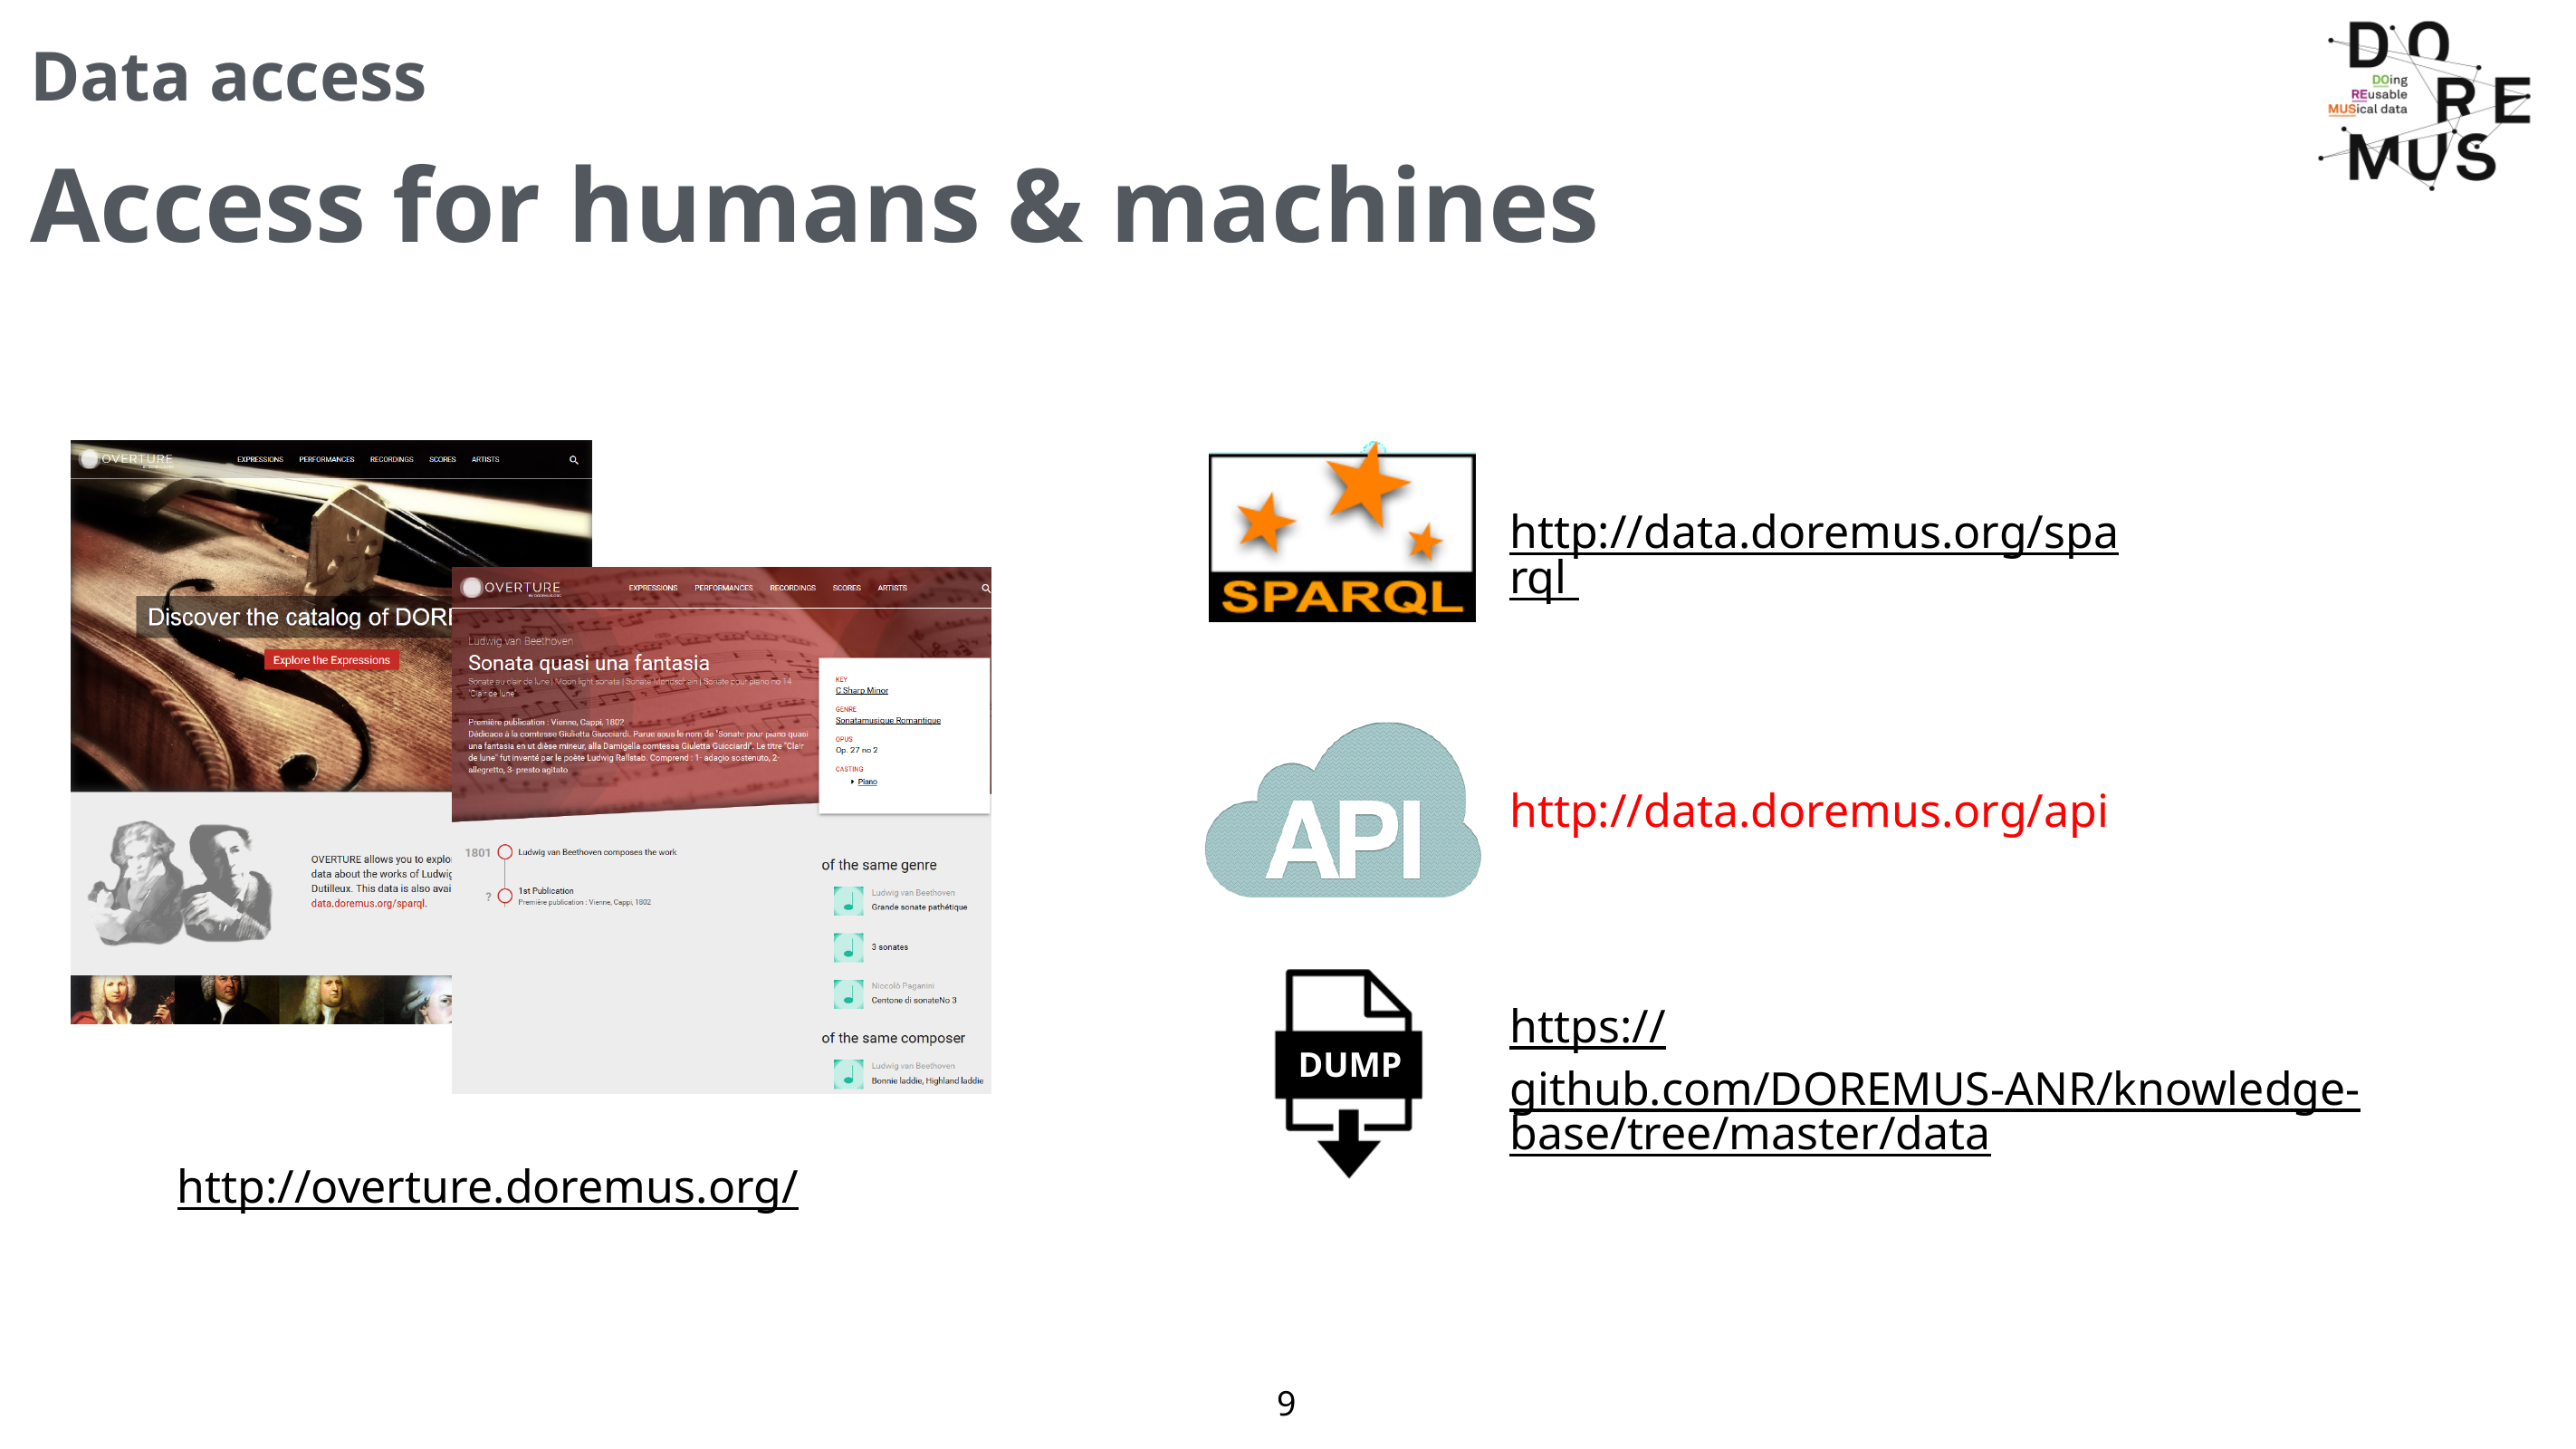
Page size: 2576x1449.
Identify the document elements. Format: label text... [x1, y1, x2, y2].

slide_number 9 [1248, 1374, 1326, 1431]
text_box https://github.com/DOREMUS-ANR/knowledge-base/tree/master/data [1496, 991, 2375, 1128]
title Data access [22, 14, 2221, 133]
list Access for humans & machines [22, 133, 2221, 270]
picture [1156, 696, 1528, 923]
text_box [70, 440, 991, 1221]
picture [2313, 14, 2534, 194]
picture [1209, 440, 1476, 622]
text_box http://data.doremus.org/sparql [1496, 496, 2147, 627]
text_box http://data.doremus.org/api [1536, 775, 2147, 844]
picture [1231, 963, 1453, 1185]
